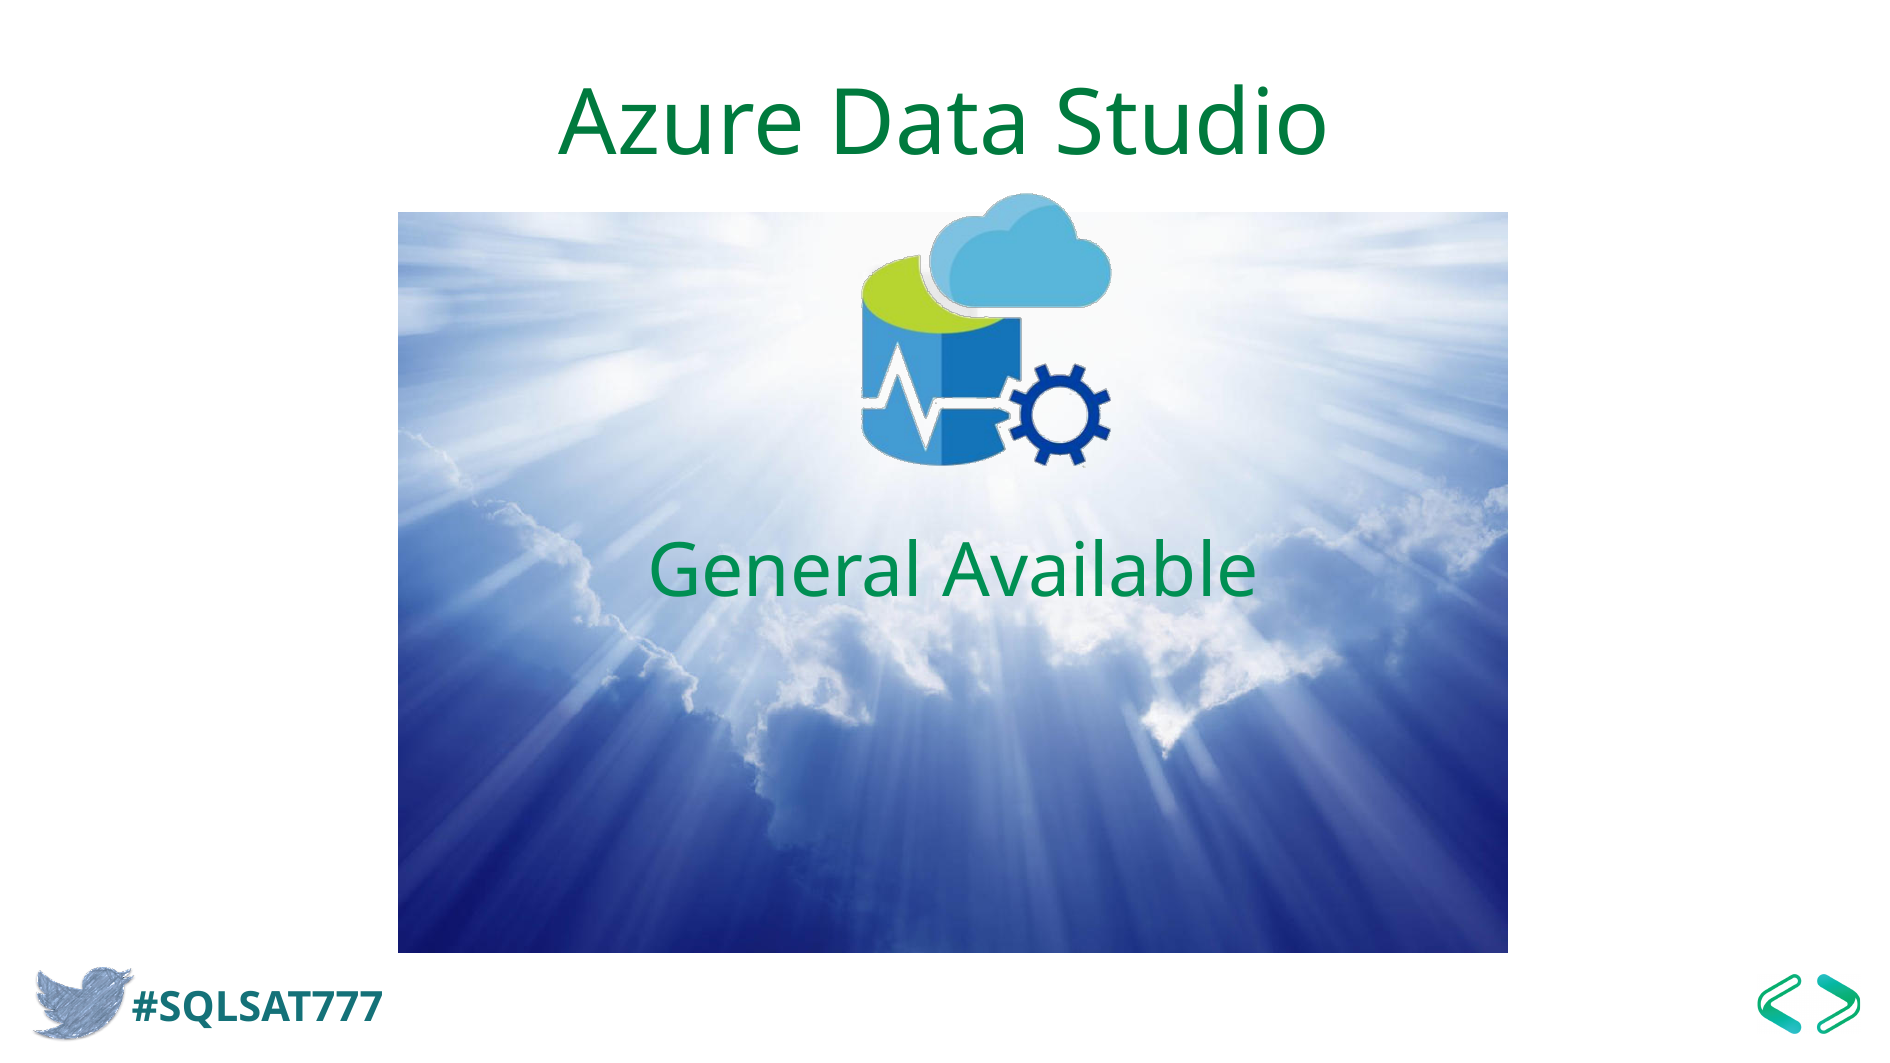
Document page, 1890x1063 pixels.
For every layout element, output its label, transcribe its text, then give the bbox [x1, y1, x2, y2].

picture [26, 952, 137, 1048]
picture [397, 131, 1509, 953]
title Azure Data Studio [59, 59, 1831, 178]
